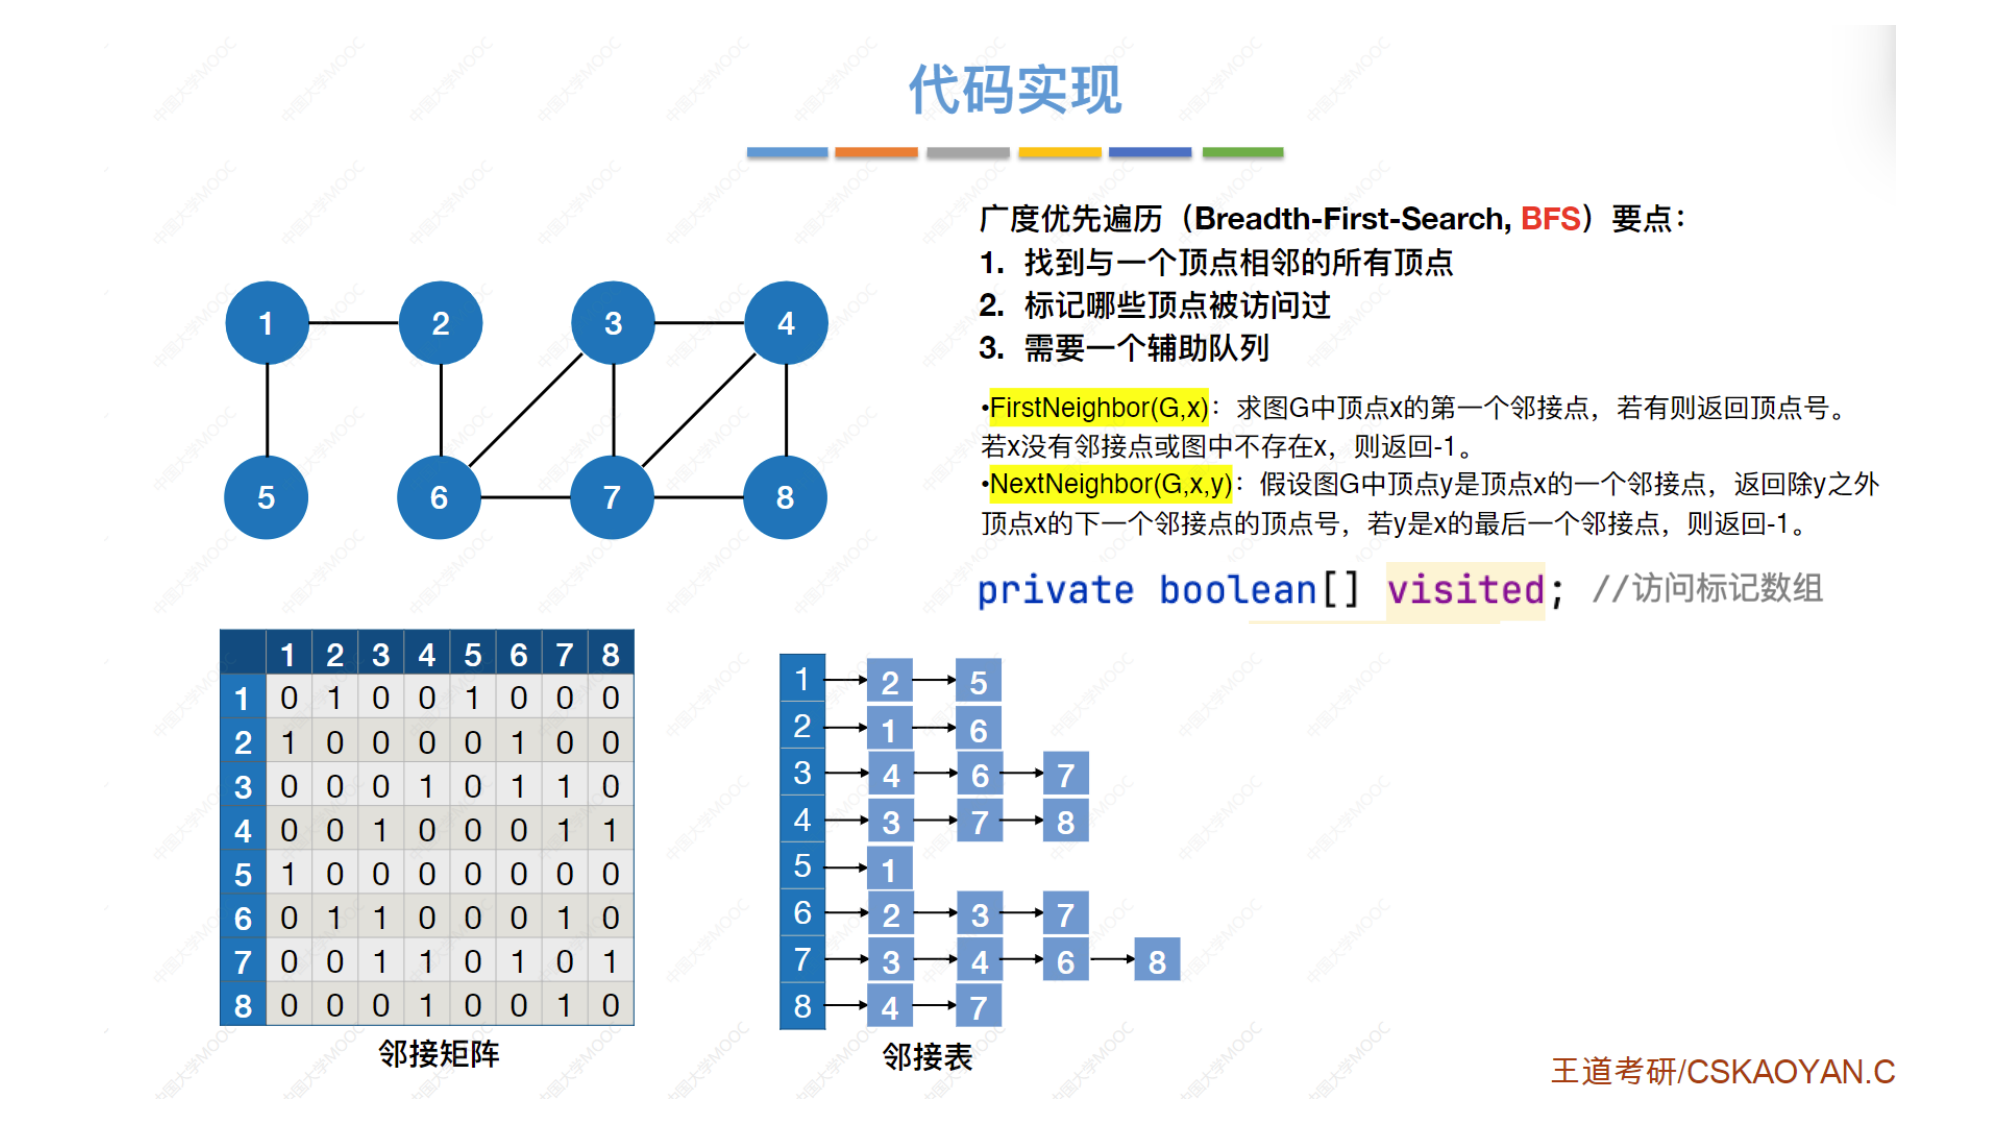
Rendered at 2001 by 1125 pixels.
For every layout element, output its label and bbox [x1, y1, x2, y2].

picture [104, 25, 1896, 1100]
